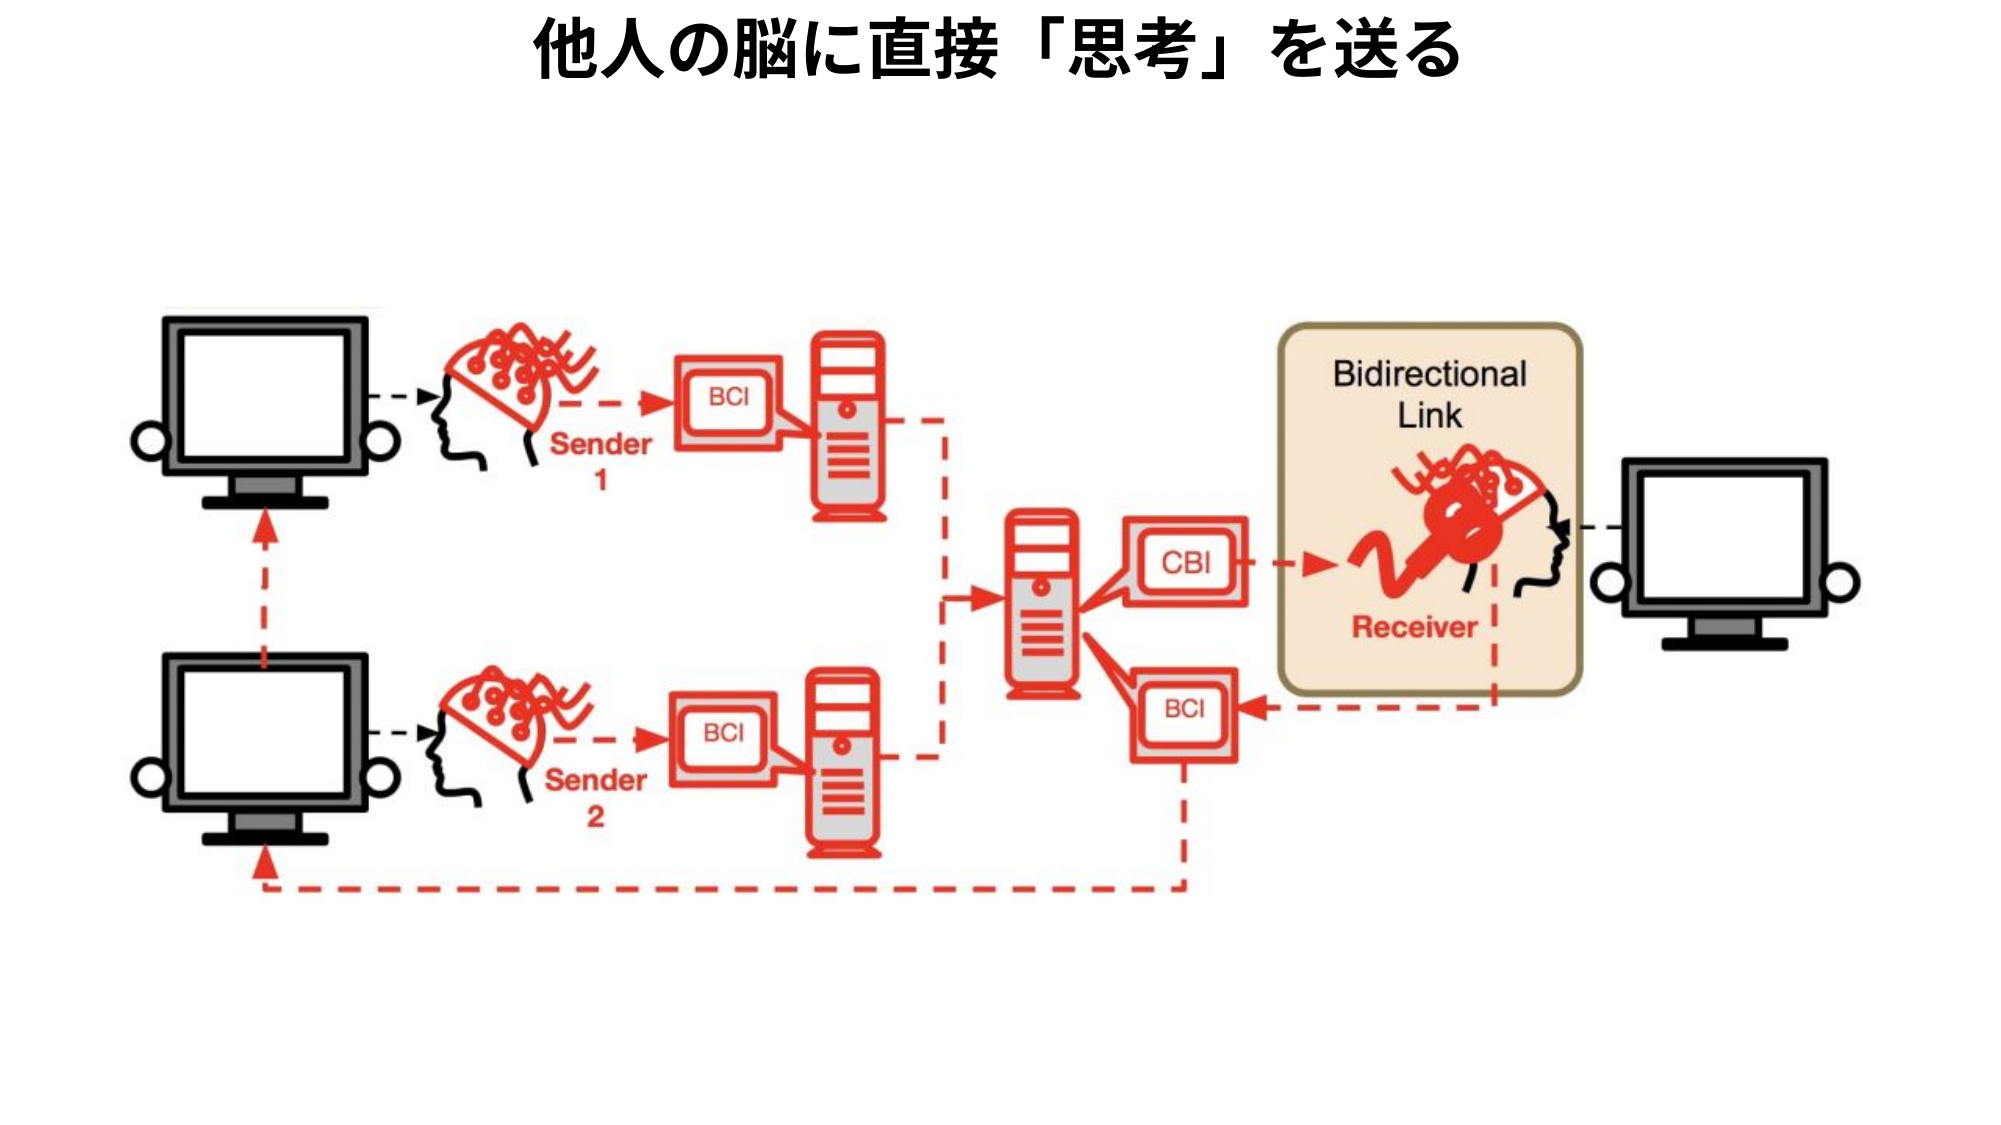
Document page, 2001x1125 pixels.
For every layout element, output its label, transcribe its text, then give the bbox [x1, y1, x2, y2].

text_box 他人の脳に直接「思考」を送る [0, 0, 2000, 95]
picture [61, 193, 1939, 932]
